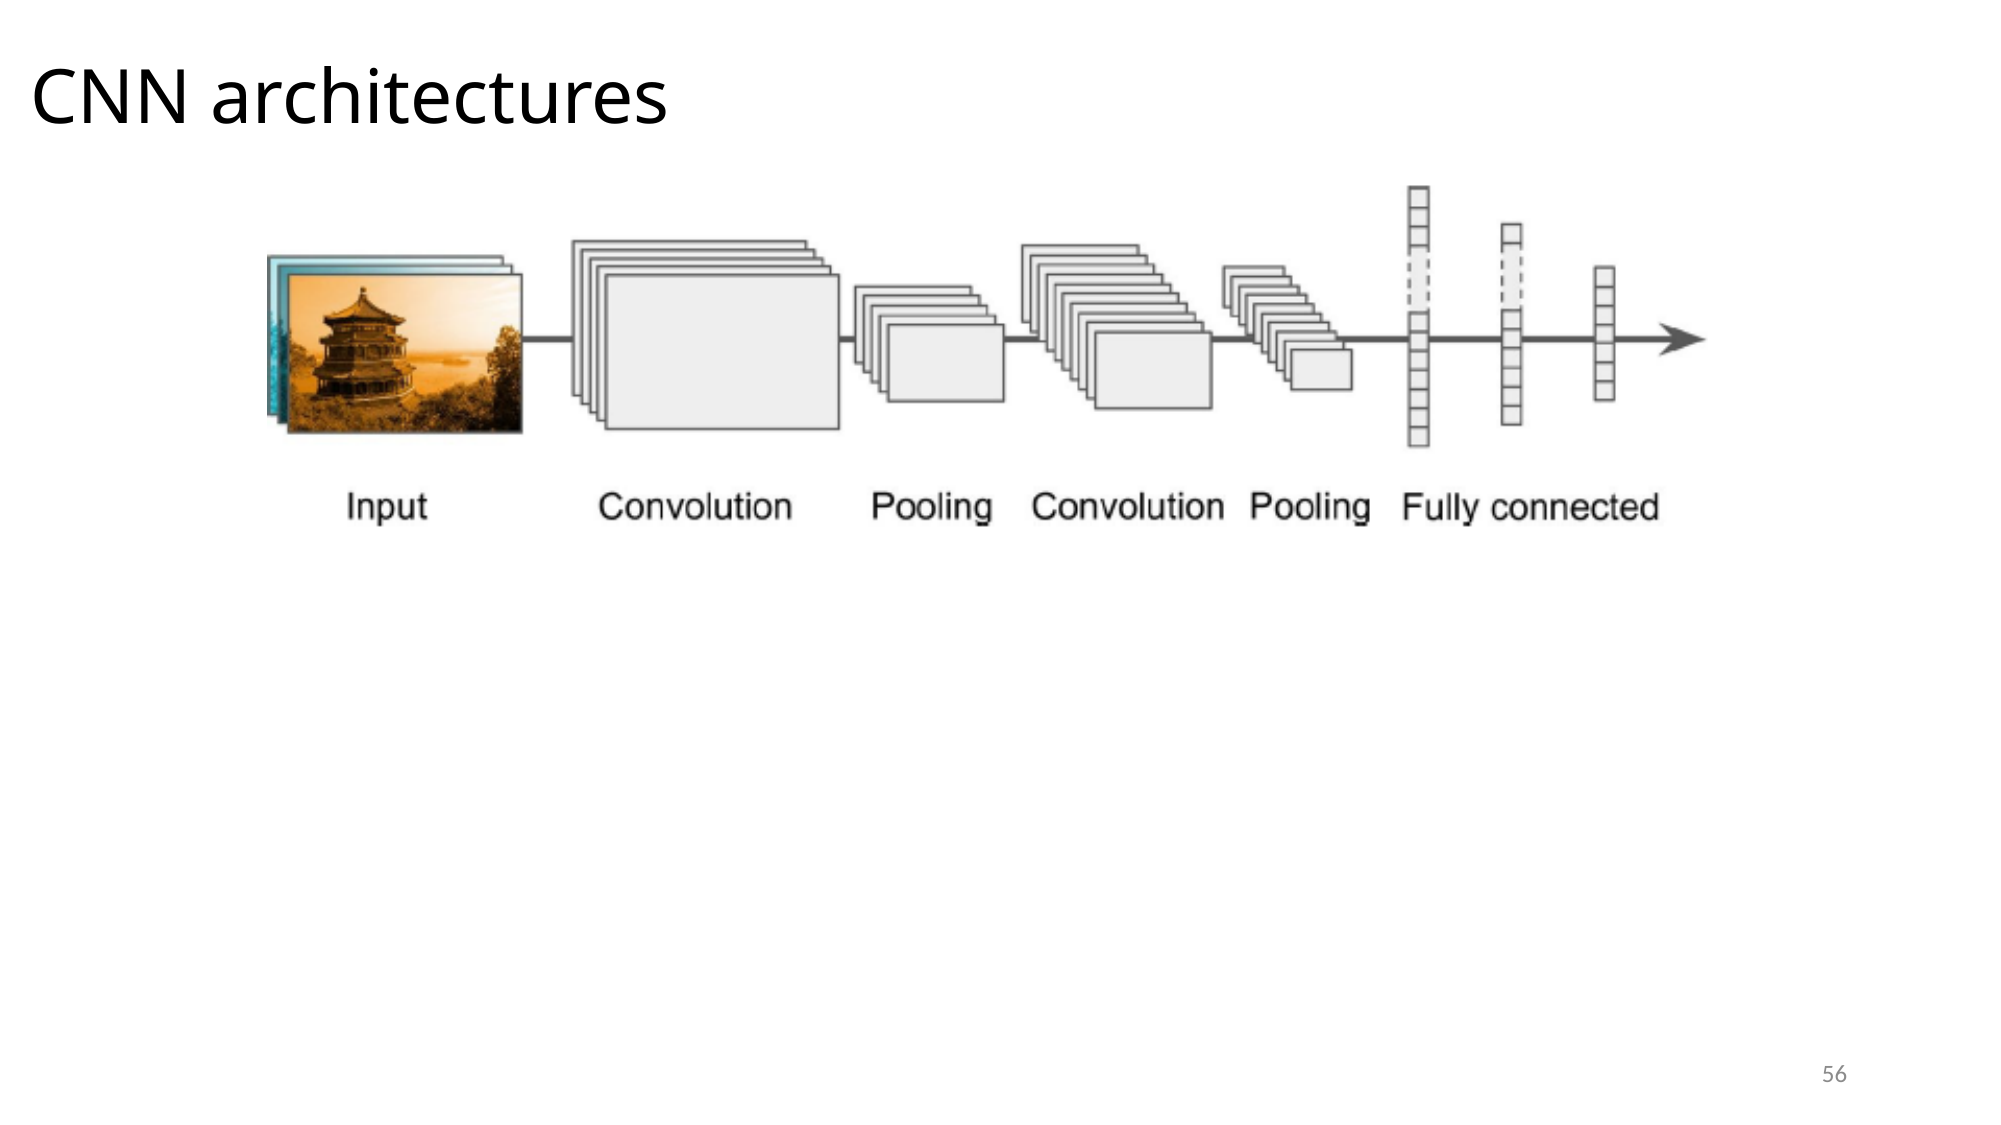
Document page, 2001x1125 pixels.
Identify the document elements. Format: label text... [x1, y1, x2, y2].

picture [267, 157, 1714, 535]
text_box CNN architectures [15, 0, 1439, 188]
slide_number 56 [1412, 1042, 1863, 1103]
